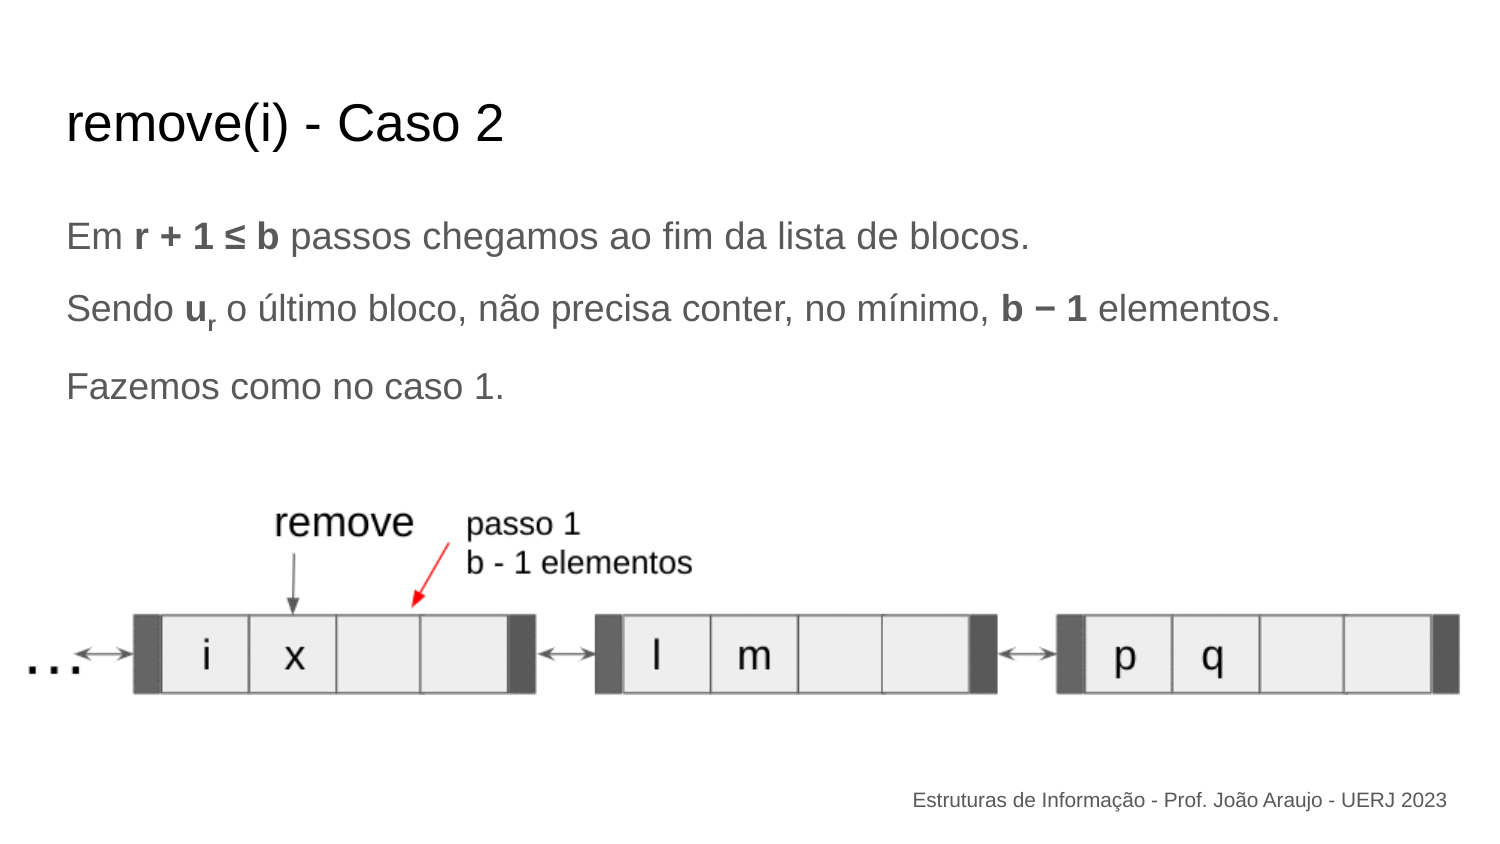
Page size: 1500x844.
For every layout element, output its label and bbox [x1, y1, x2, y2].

title [51, 72, 1449, 167]
picture [24, 498, 1476, 722]
list [51, 189, 1443, 475]
